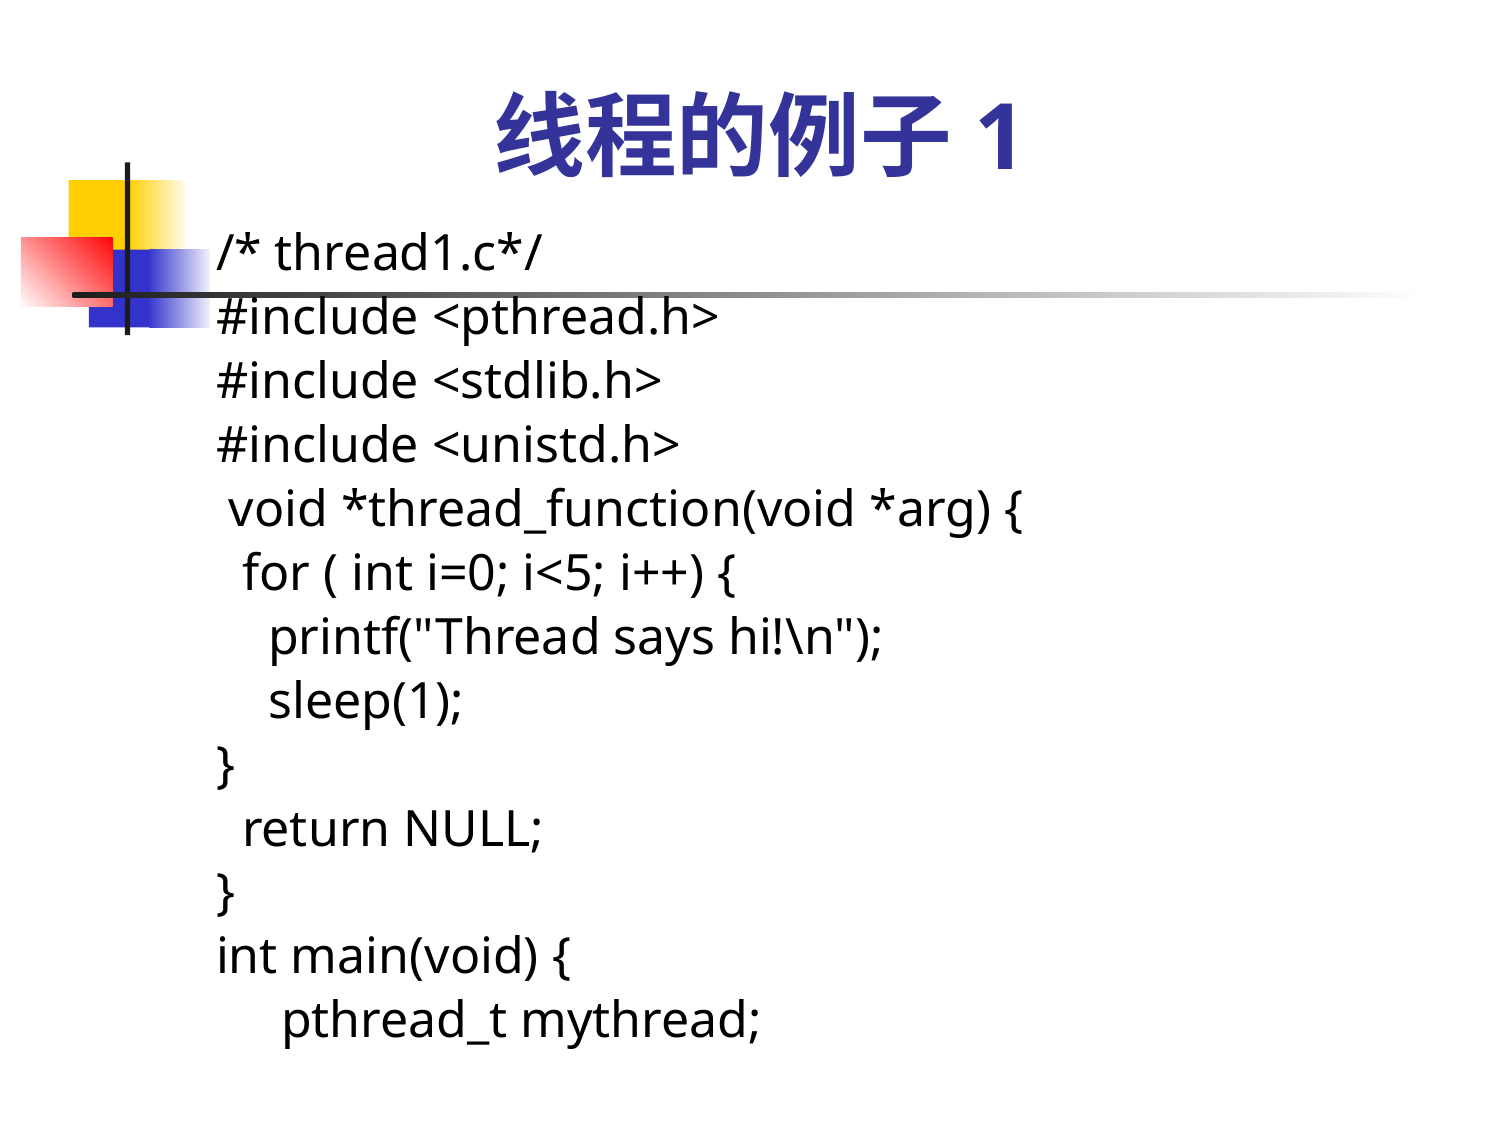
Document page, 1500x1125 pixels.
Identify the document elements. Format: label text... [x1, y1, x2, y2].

list /* thread1.c*/ #include <pthread.h> #include <stdlib.h> #include <unistd.h> void *thread_function(void *arg) { for ( int i=0; i<5; i++) { printf("Thread says hi!\n"); sleep(1); } return NULL; } int main(void) { pthread_t mythread; [200, 219, 1439, 951]
title 线程的例子1 [200, 34, 1320, 196]
